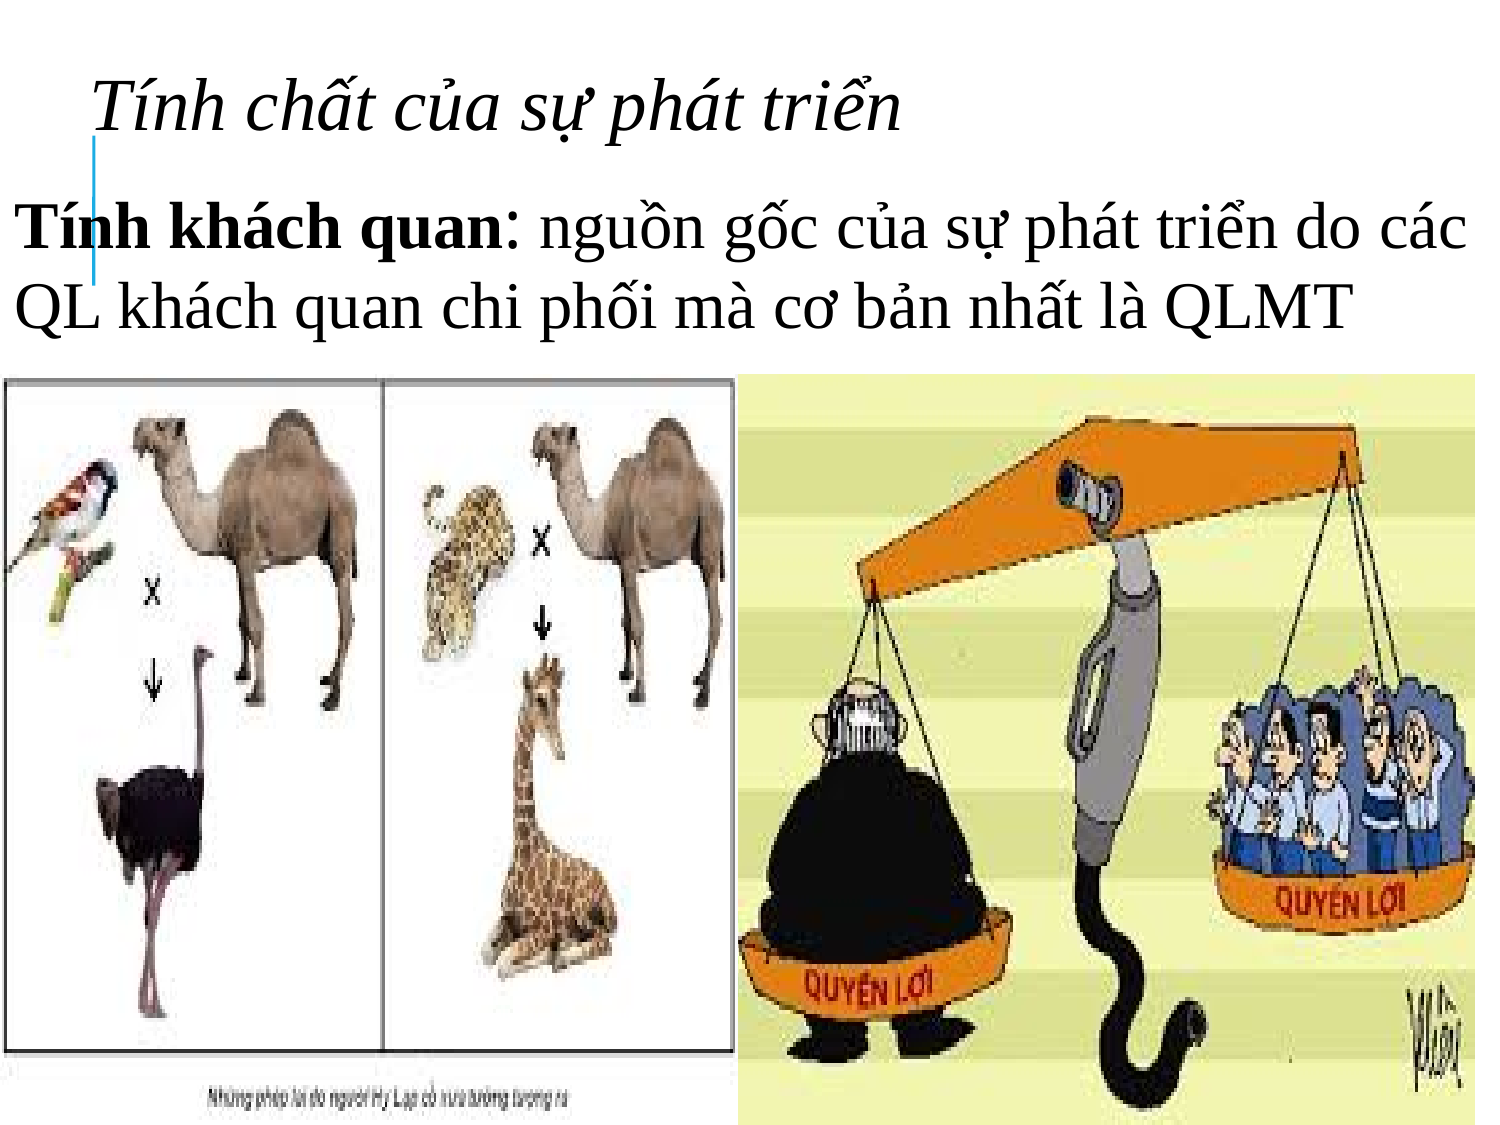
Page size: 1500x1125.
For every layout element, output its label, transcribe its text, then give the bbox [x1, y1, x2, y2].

title Tính chất của sự phát triển [75, 24, 1425, 174]
picture [0, 374, 738, 1125]
text_box Tính khách quan: nguồn gốc của sự phát triển do các QL khách quan chi phối mà cơ bản nhất là QLMT [0, 174, 1500, 430]
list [738, 374, 1476, 1125]
